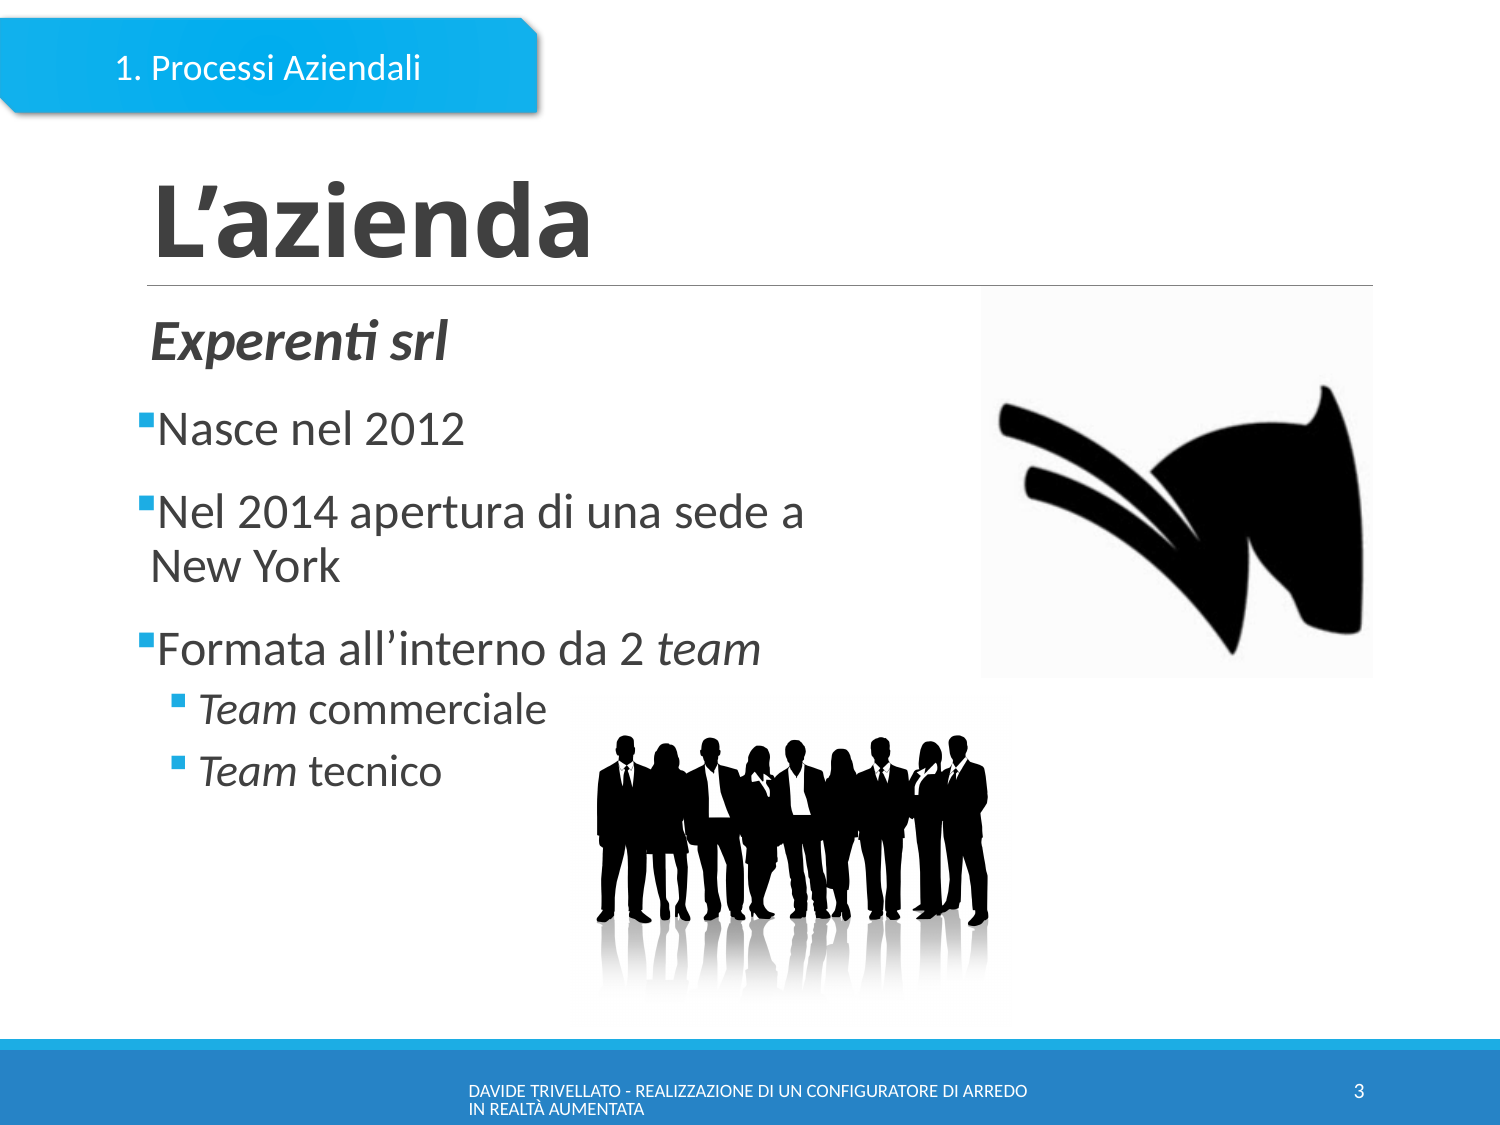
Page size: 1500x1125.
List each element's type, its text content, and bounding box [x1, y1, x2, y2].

title L’azienda [135, 47, 1373, 285]
list Experenti srl Nasce nel 2012 Nel 2014 apertura di una sede a New York Formata all’interno da 2 team Team commerciale Team tecnico [135, 302, 868, 953]
slide_number 3 [1218, 1059, 1380, 1120]
picture [569, 694, 1012, 1027]
text_box 1. Processi Aziendali [0, 17, 537, 113]
picture [981, 286, 1373, 678]
footer Davide Trivellato - Realizzazione di un configuratore di arredo in Realtà Aumentata [453, 1059, 1047, 1120]
